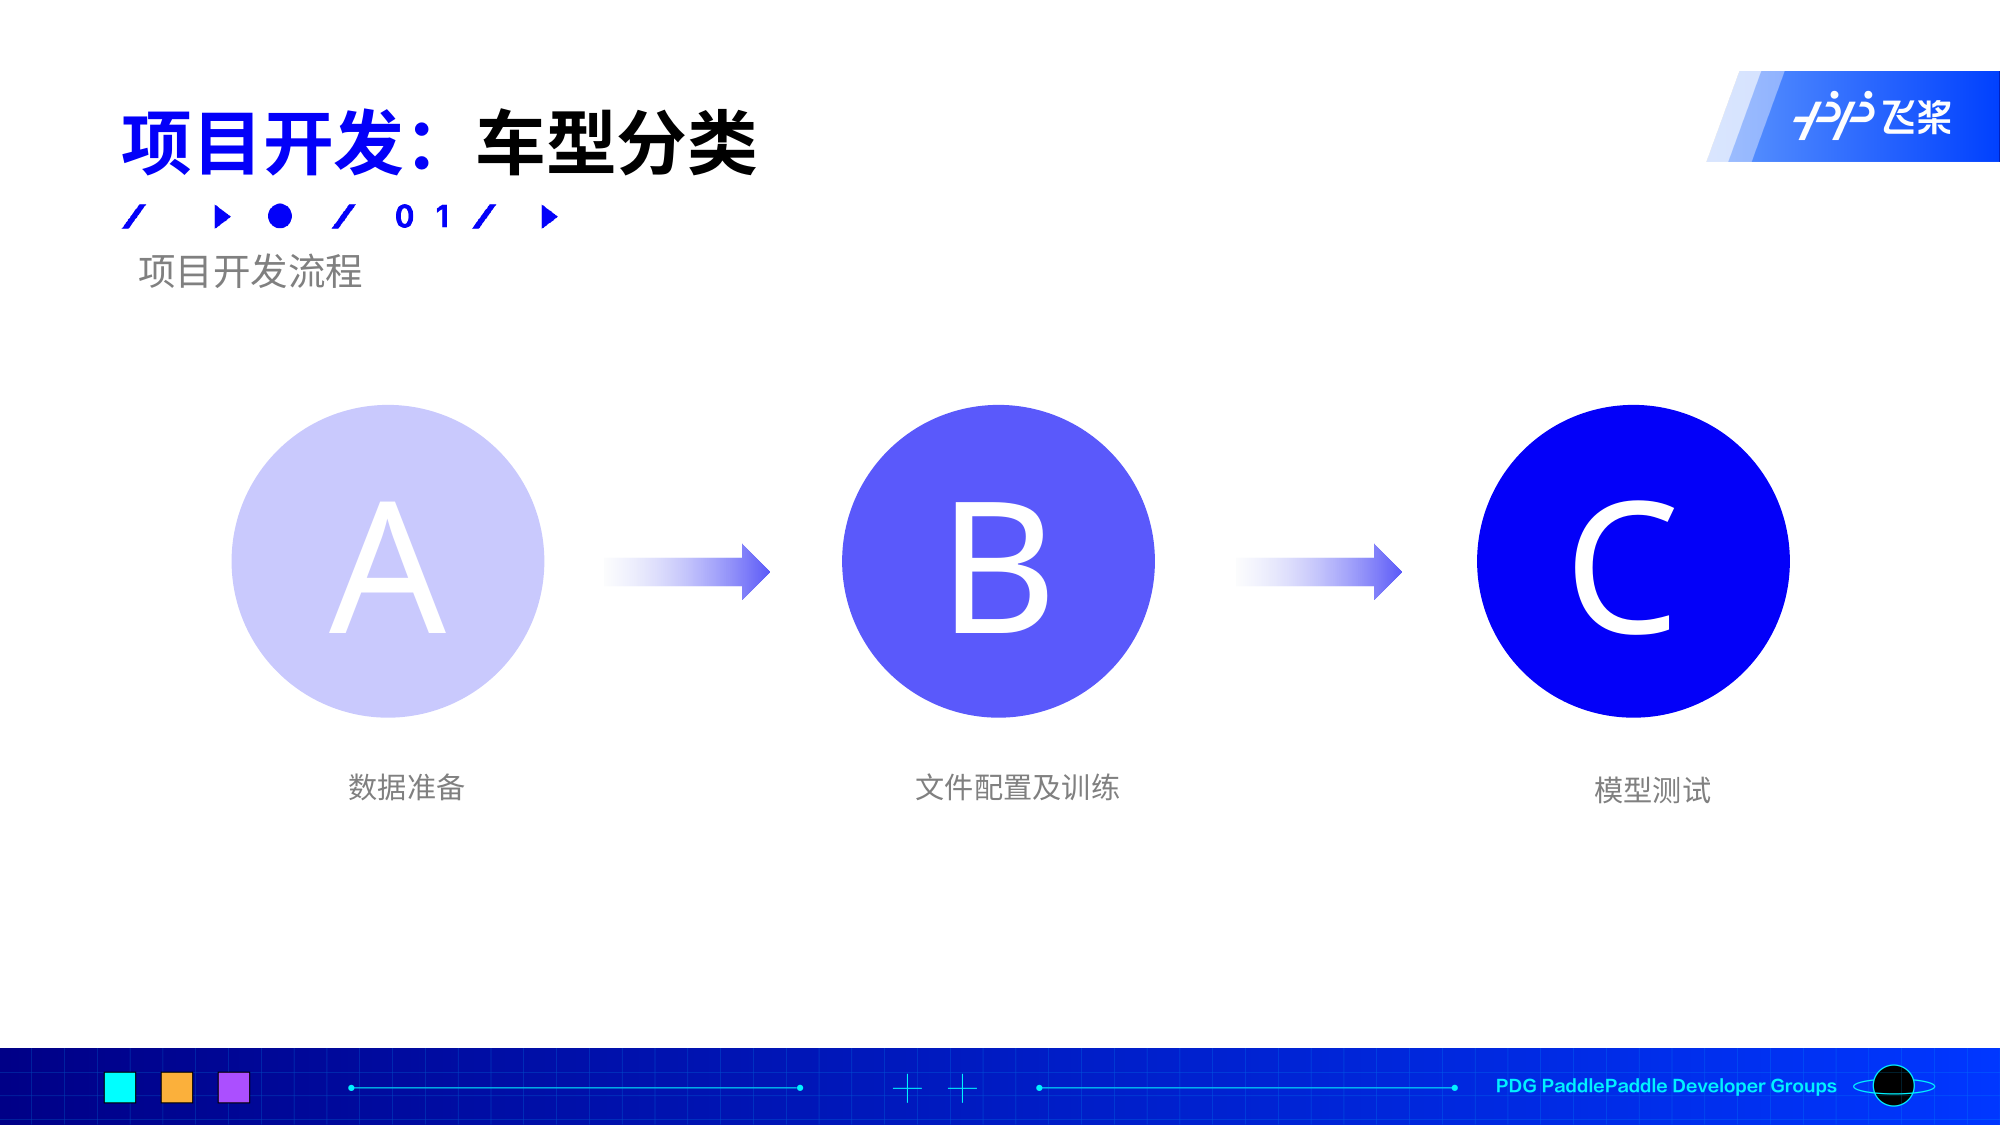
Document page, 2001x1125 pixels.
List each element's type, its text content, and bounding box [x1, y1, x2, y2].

text_box [1235, 541, 1404, 603]
text_box 项目开发：车型分类 [106, 49, 1545, 184]
text_box [614, 541, 772, 603]
text_box 项目开发流程 [138, 228, 1011, 299]
picture [1679, 71, 2000, 162]
picture [0, 1048, 2000, 1125]
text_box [201, 404, 614, 813]
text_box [812, 404, 1224, 813]
picture [121, 203, 558, 229]
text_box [1446, 404, 1859, 816]
